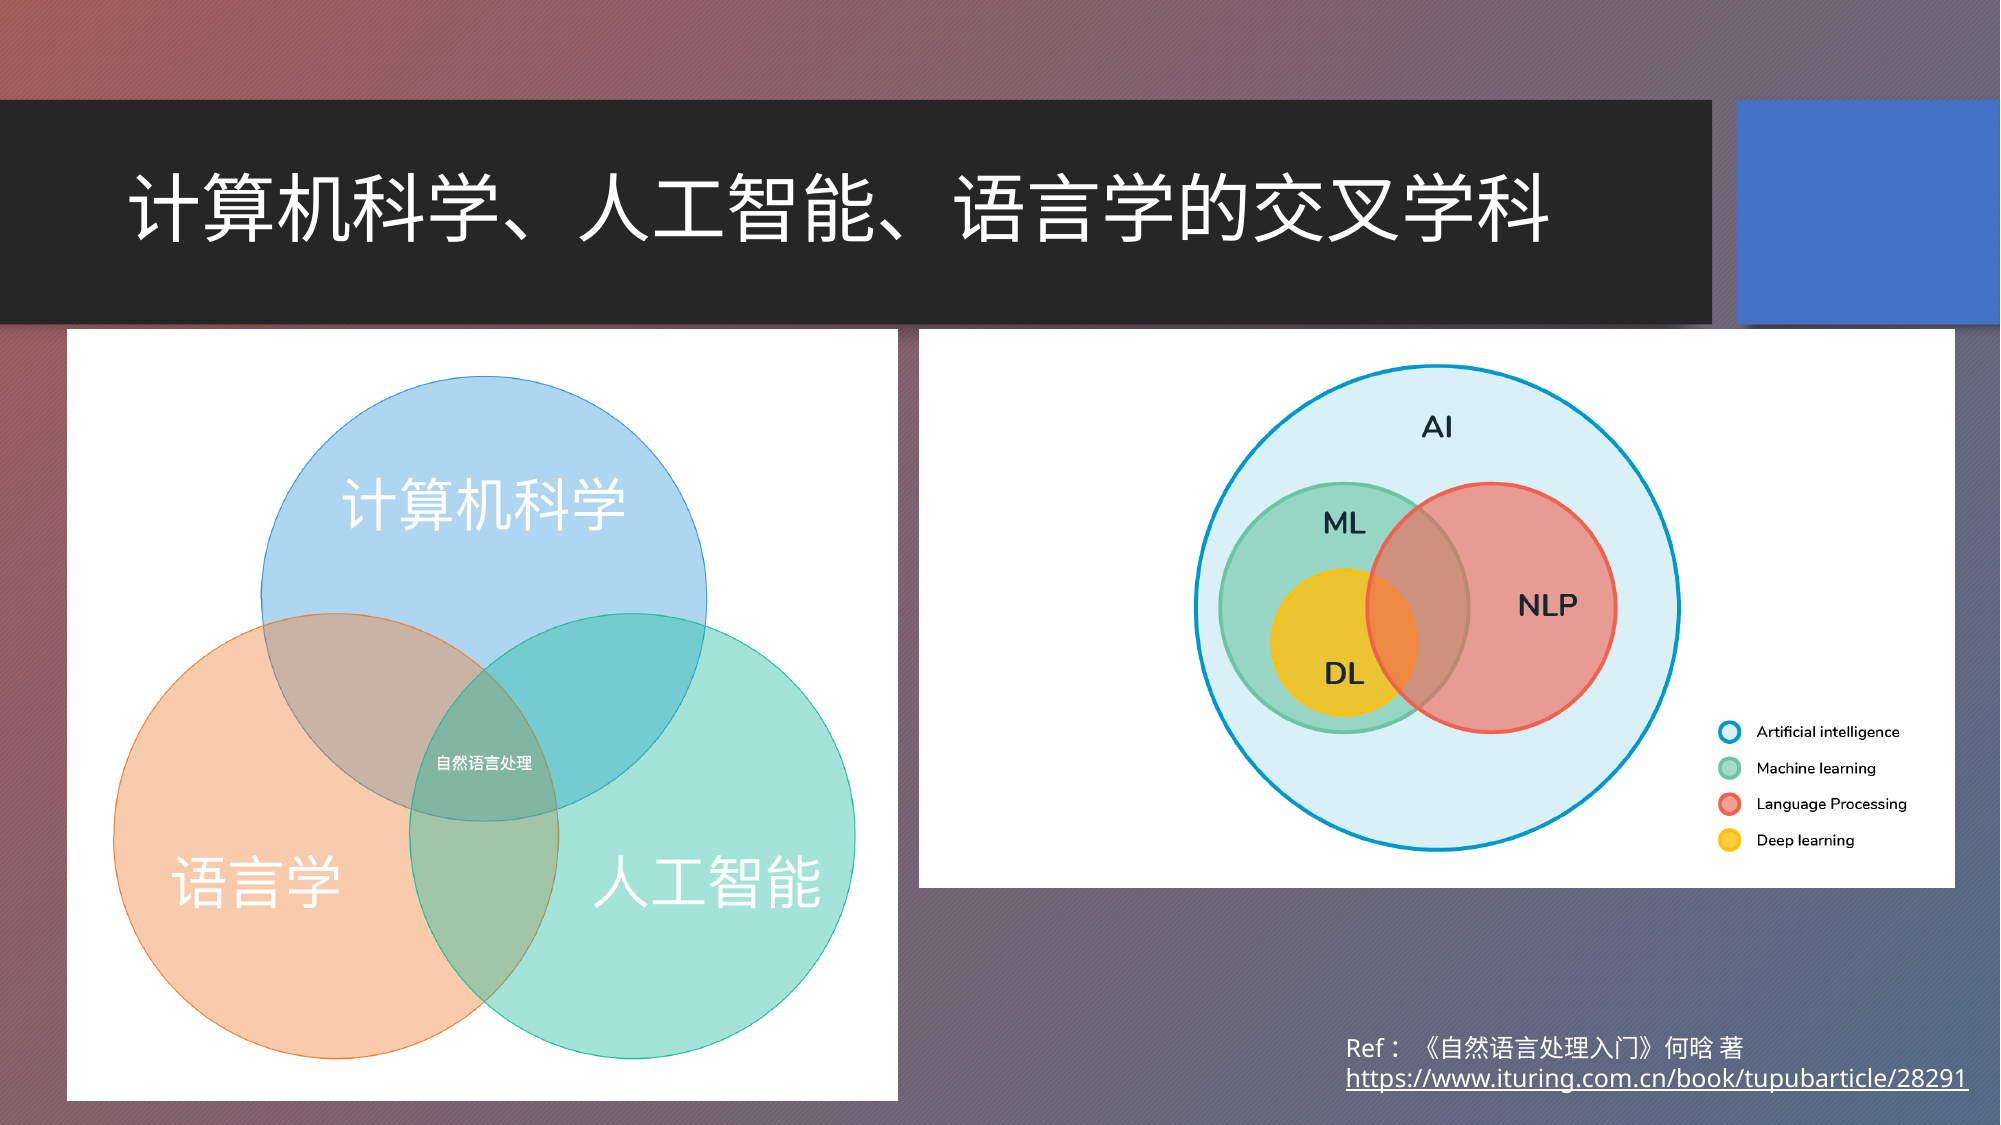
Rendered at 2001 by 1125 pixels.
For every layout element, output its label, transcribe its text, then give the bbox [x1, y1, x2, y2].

text_box Ref：《自然语言处理入门》何晗 著 https://www.ituring.com.cn/book/tupubarticle/28291 [1330, 1024, 2000, 1104]
picture [0, 325, 2000, 1101]
title 计算机科学、人工智能、语言学的交叉学科 [111, 123, 1689, 301]
